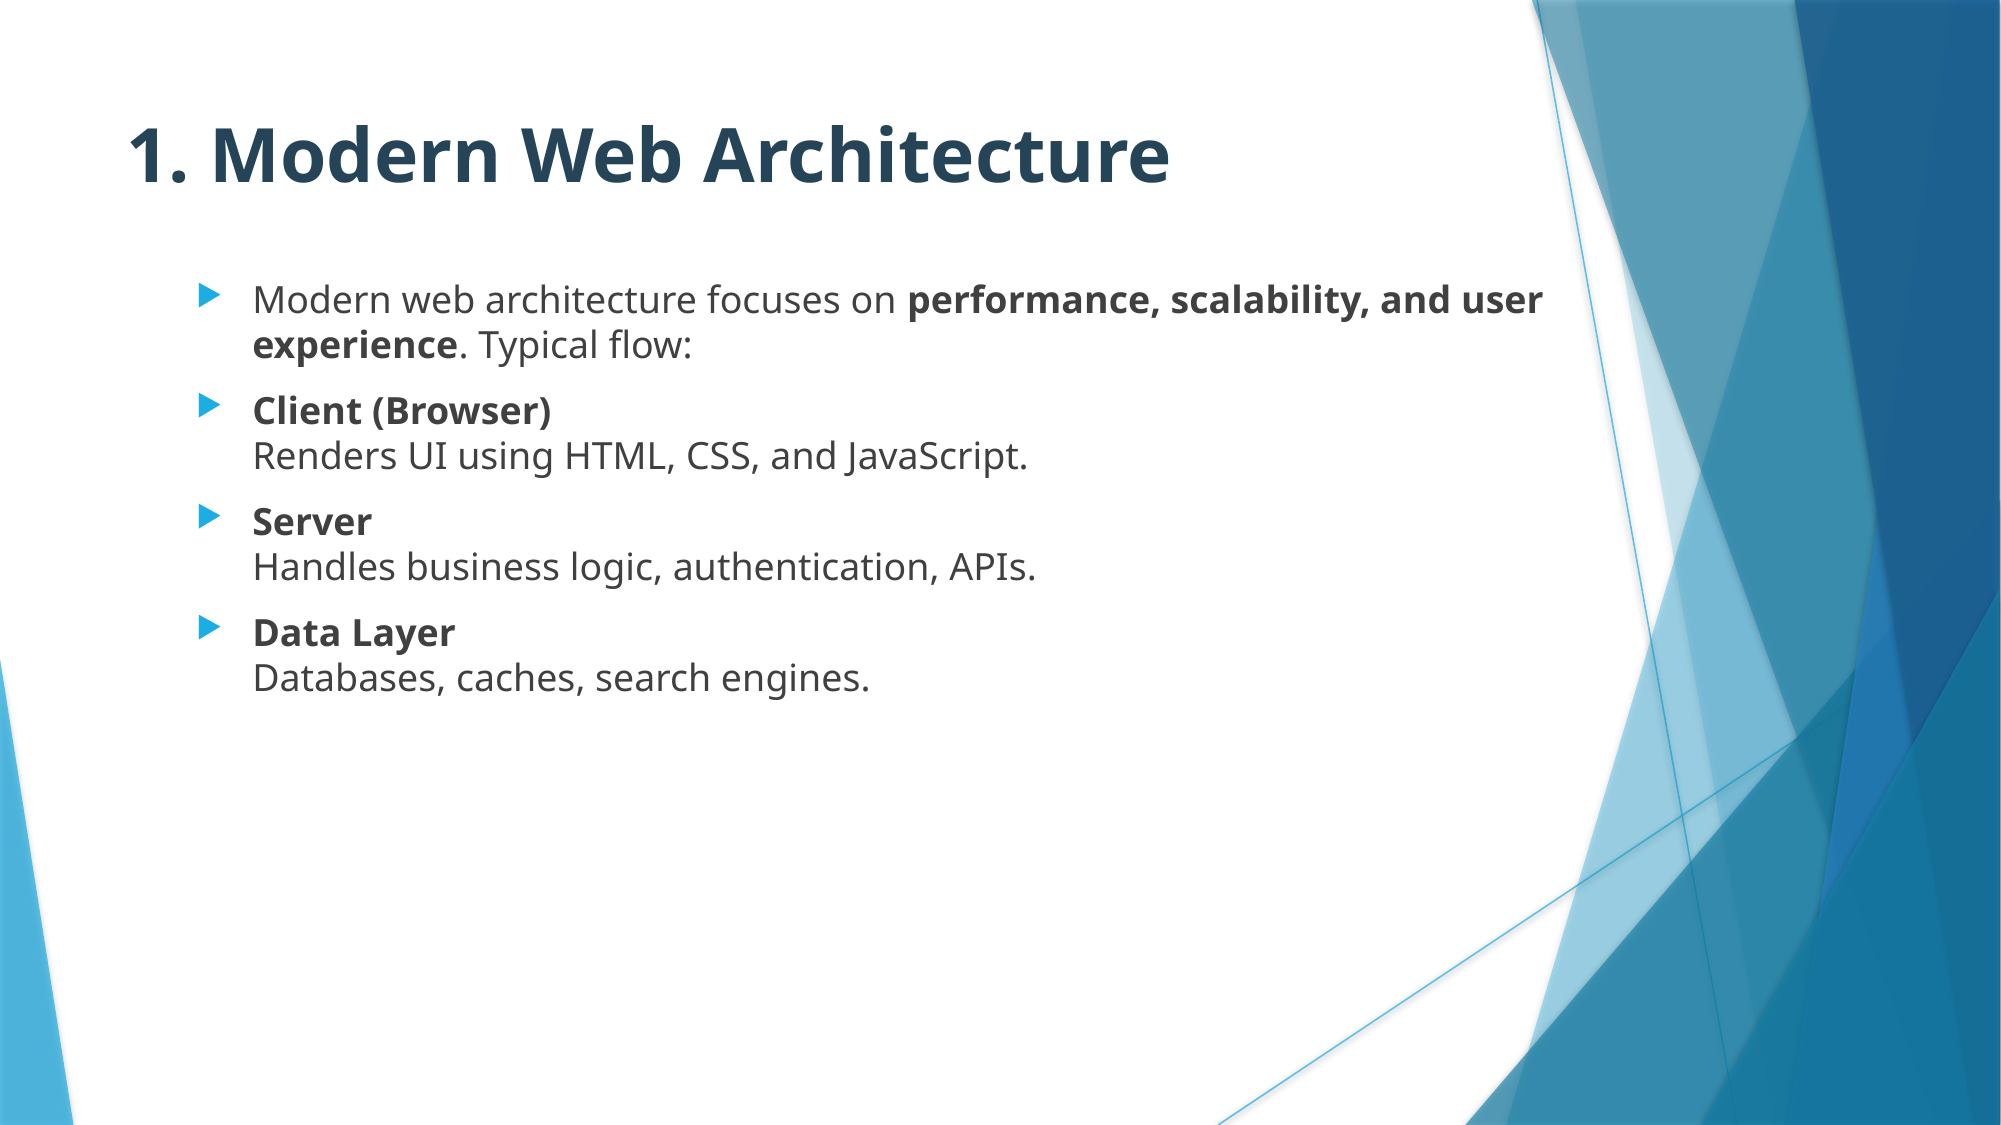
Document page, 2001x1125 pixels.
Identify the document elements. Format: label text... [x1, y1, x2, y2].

title 1. Modern Web Architecture [111, 99, 1522, 317]
list Modern web architecture focuses on performance, scalability, and user experience. Typical flow: Client (Browser) Renders UI using HTML, CSS, and JavaScript. Server Handles business logic, authentication, APIs. Data Layer Databases, caches, search engines. [181, 268, 1649, 958]
